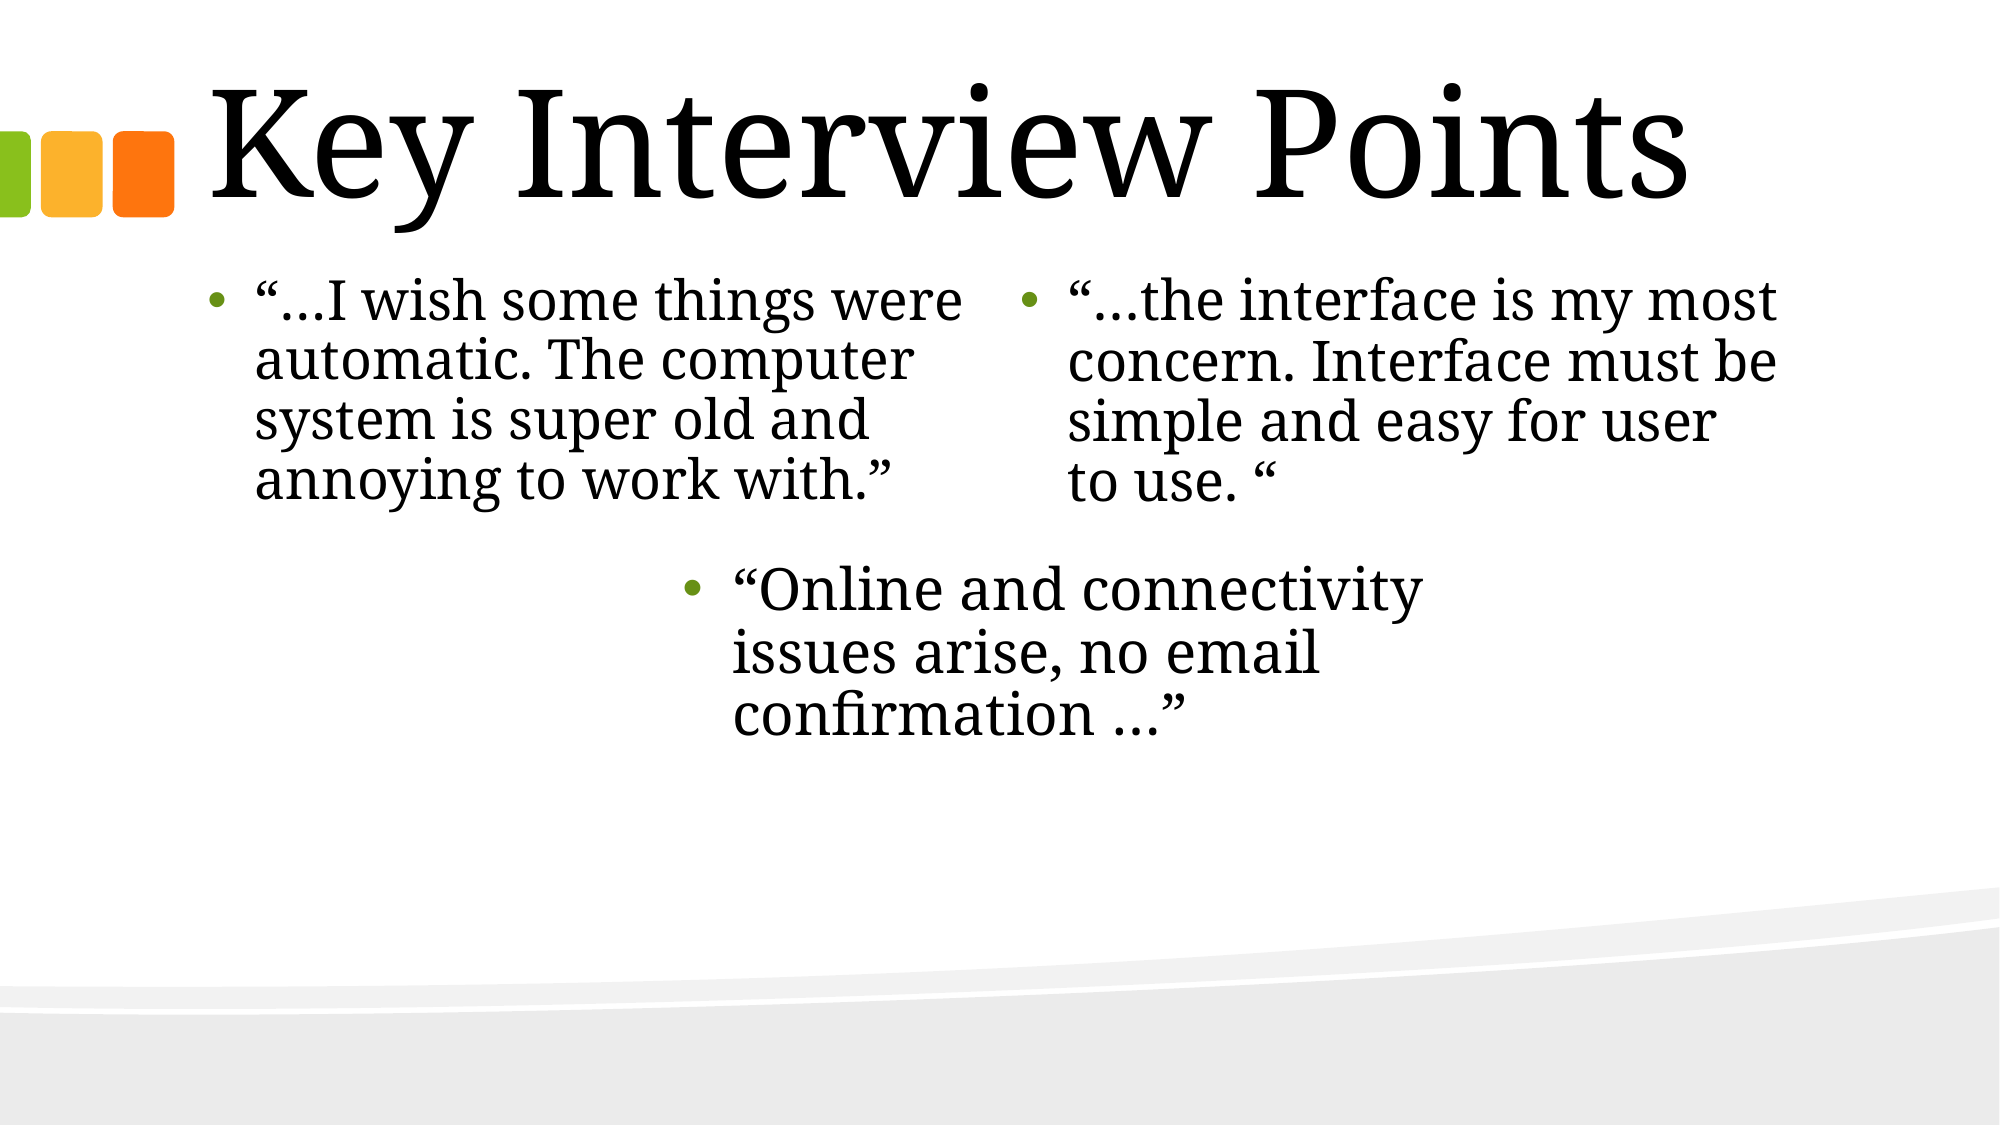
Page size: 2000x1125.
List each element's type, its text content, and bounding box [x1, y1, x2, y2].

text_box “Online and connectivity issues arise, no email confirmation …” [662, 549, 1462, 813]
list “…I wish some things were automatic. The computer system is super old and annoying to work with.” [187, 262, 987, 525]
title Key Interview Points [187, 24, 1787, 238]
list “…the interface is my most concern. Interface must be simple and easy for user to use. “ [999, 262, 1800, 525]
